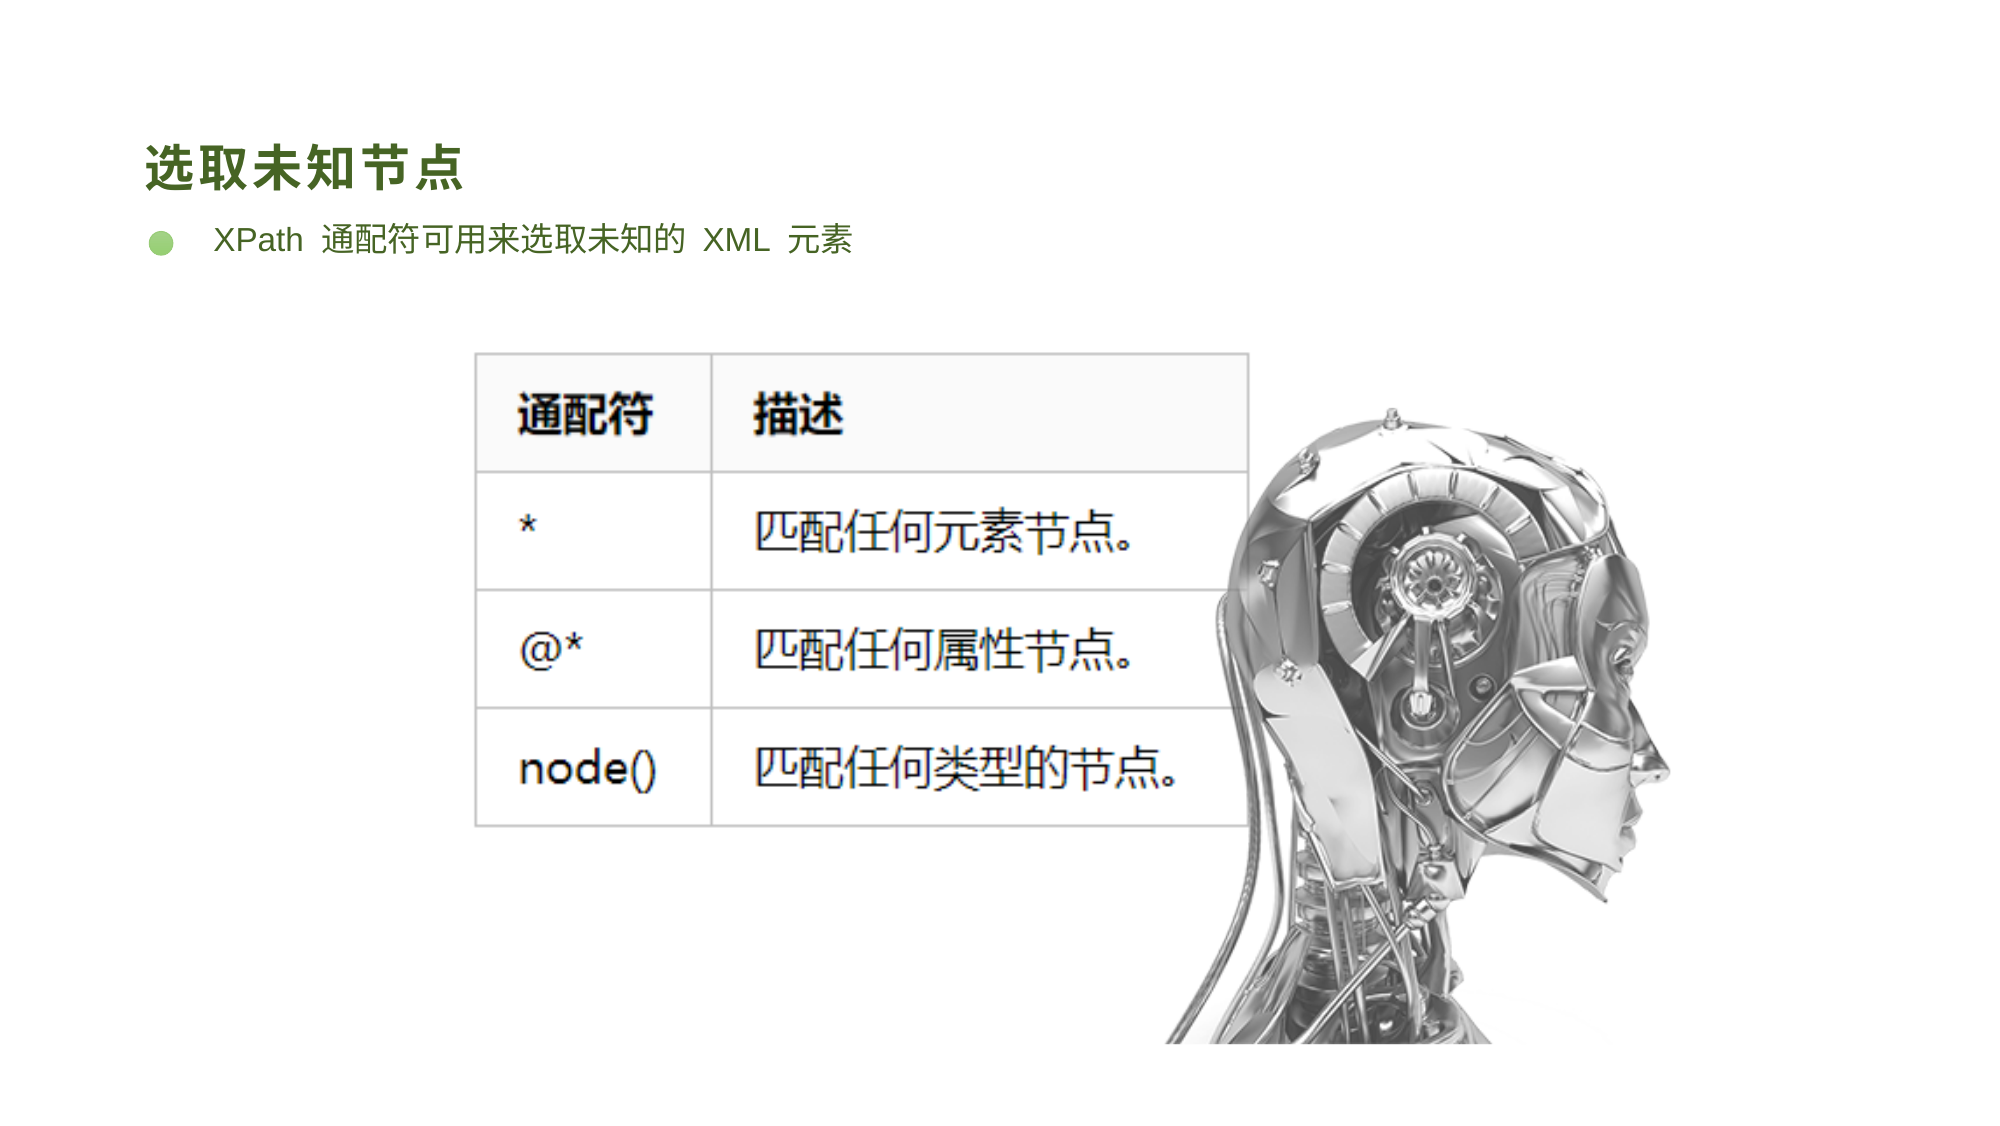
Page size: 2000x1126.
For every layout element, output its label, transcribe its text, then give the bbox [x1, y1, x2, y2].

title 选取未知节点 [127, 130, 1908, 204]
picture [468, 152, 1953, 1126]
text_box [148, 230, 174, 256]
text_box XPath 通配符可用来选取未知的 XML 元素 [198, 211, 944, 319]
